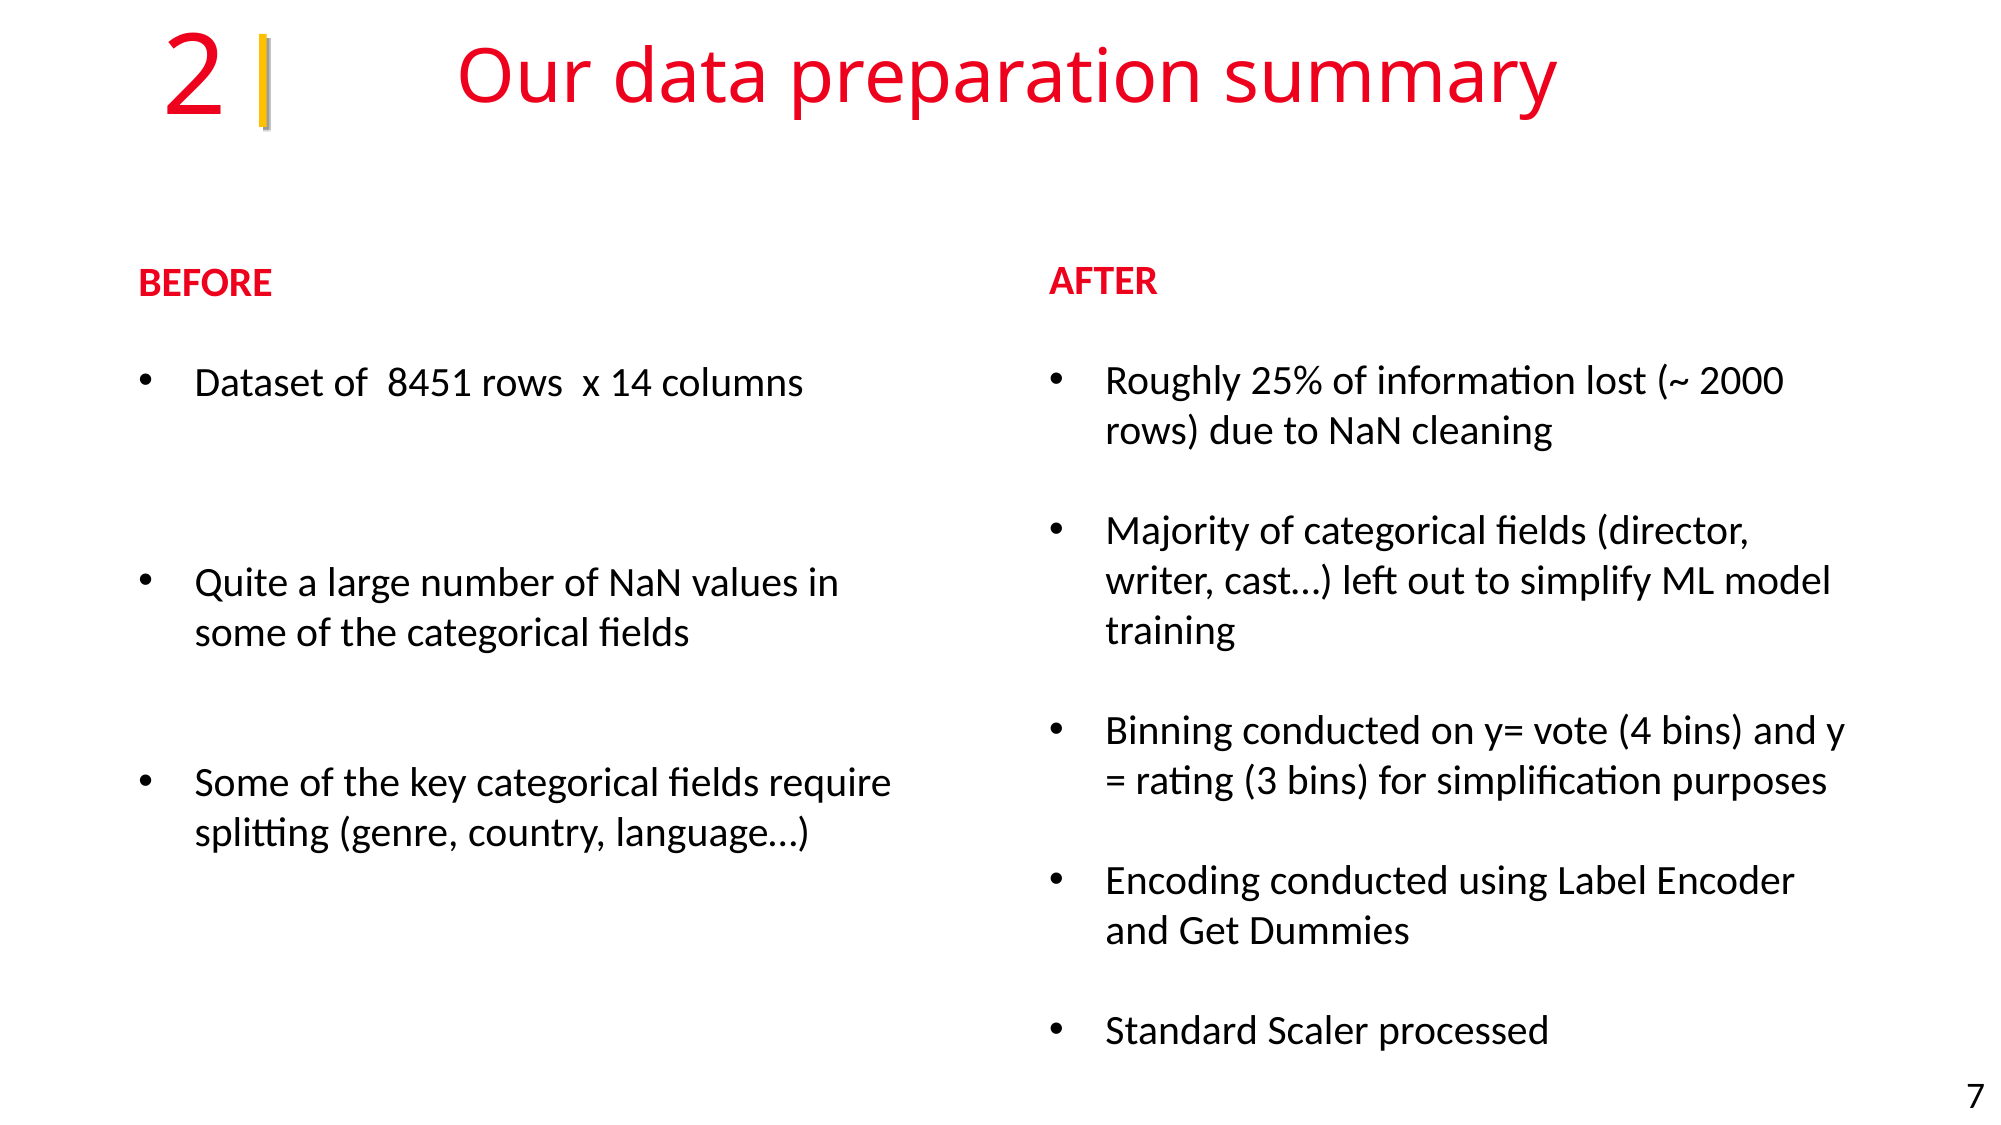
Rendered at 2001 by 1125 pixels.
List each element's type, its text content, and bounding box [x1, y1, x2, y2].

text_box [259, 33, 267, 127]
list 2 [0, 9, 390, 148]
text_box BEFORE Dataset of 8451 rows x 14 columns Quite a large number of NaN values in some of the categorical fields Some of the key categorical fields require splitting (genre, country, language…) [123, 247, 952, 963]
text_box 7 [1914, 1063, 2000, 1124]
list Our data preparation summary [274, 29, 1741, 209]
text_box AFTER Roughly 25% of information lost (~ 2000 rows) due to NaN cleaning Majority of categorical fields (director, writer, cast…) left out to simplify ML model training Binning conducted on y= vote (4 bins) and y = rating (3 bins) for simplification purposes Encoding conducted using Label Encoder and Get Dummies Standard Scaler processed [1034, 245, 1863, 1061]
